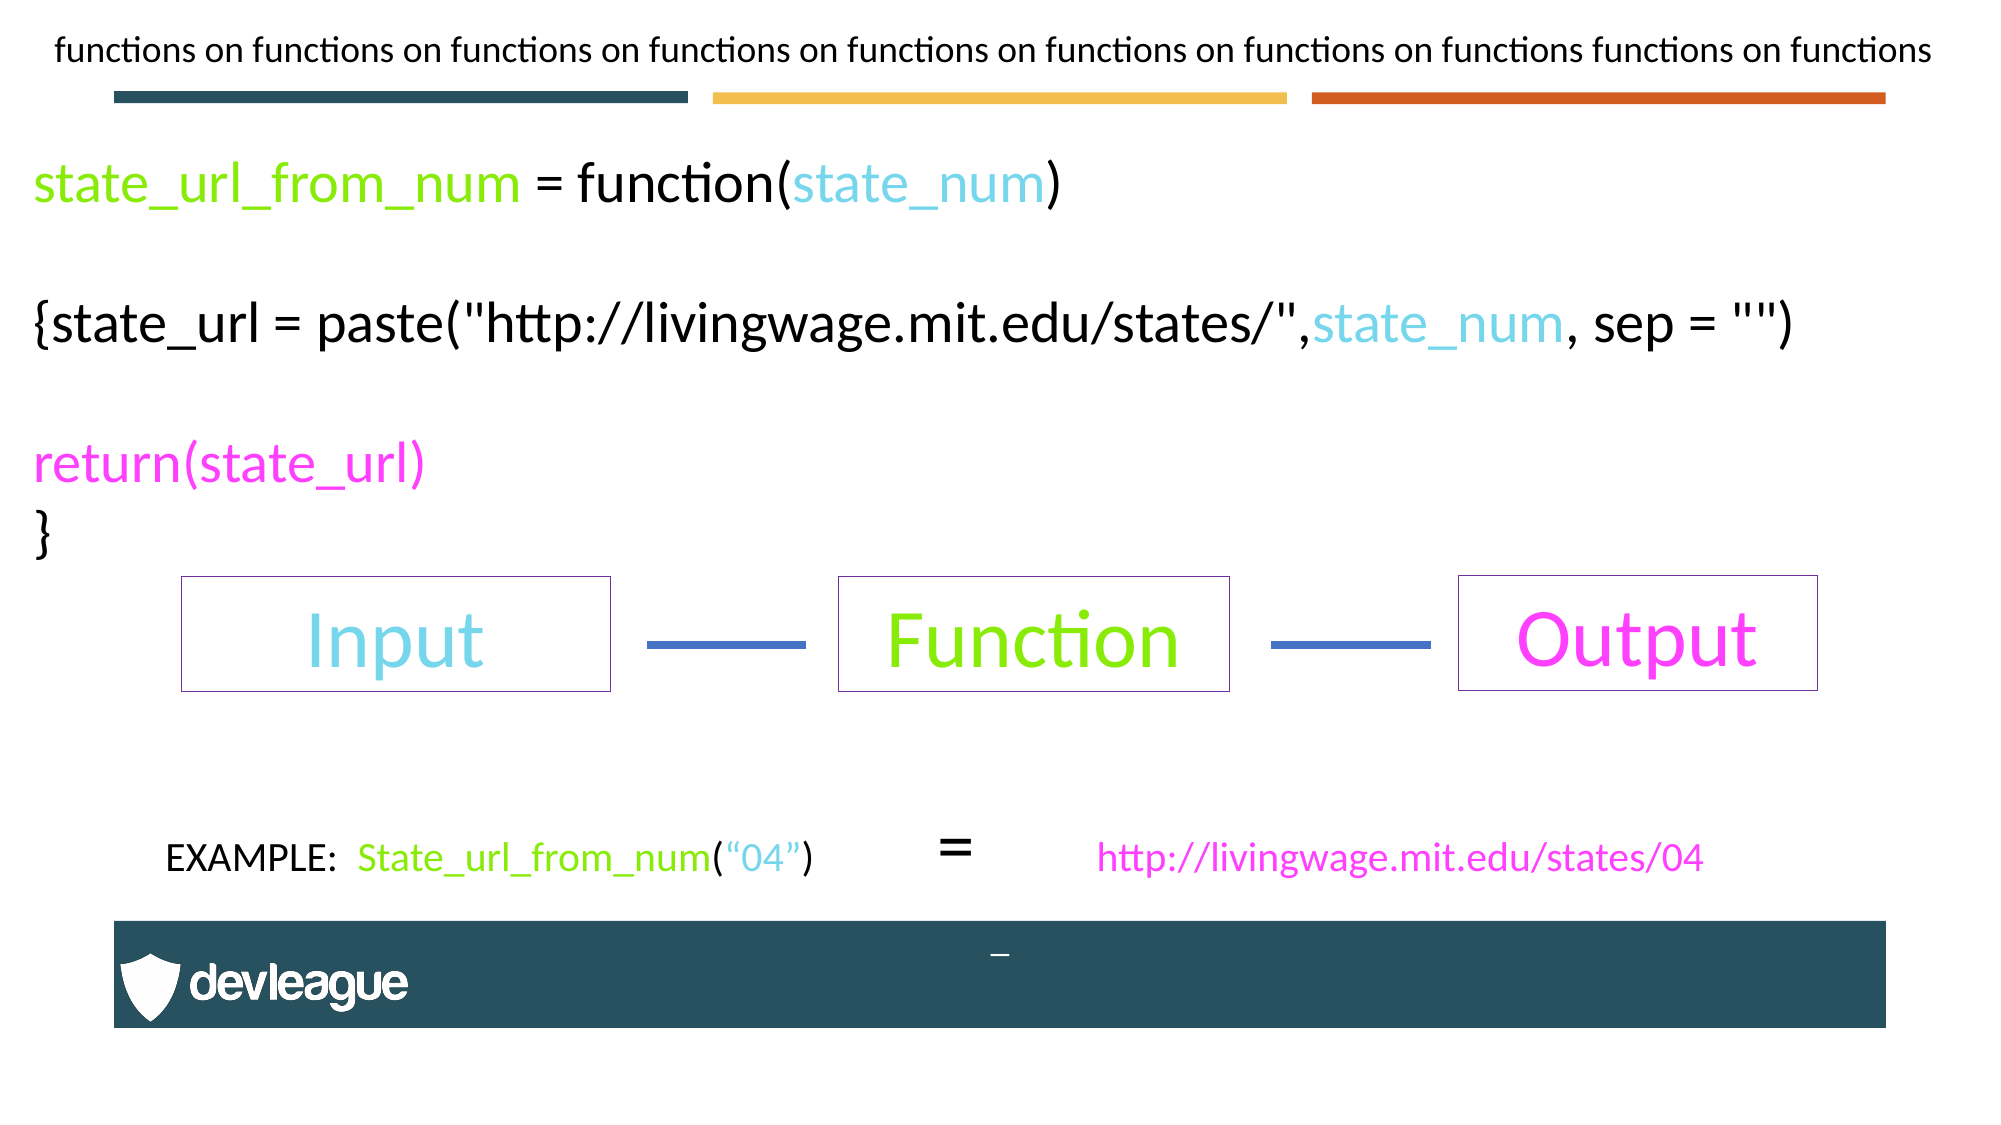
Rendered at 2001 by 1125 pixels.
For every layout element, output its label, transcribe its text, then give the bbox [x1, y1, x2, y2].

text_box _ [113, 920, 1887, 1029]
text_box functions on functions on functions on functions on functions on functions on functions on functions functions on functions [39, 17, 1961, 78]
text_box [1311, 91, 1887, 105]
text_box state_url_from_num = function(state_num) {state_url = paste("http://livingwage.mit.edu/states/",state_num, sep = "") return(state_url) } [18, 136, 1982, 572]
text_box EXAMPLE: State_url_from_num(“04”) = http://livingwage.mit.edu/states/04 [150, 788, 1720, 894]
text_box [181, 575, 1818, 715]
picture [120, 953, 412, 1022]
text_box [712, 91, 1288, 105]
text_box [113, 90, 689, 104]
